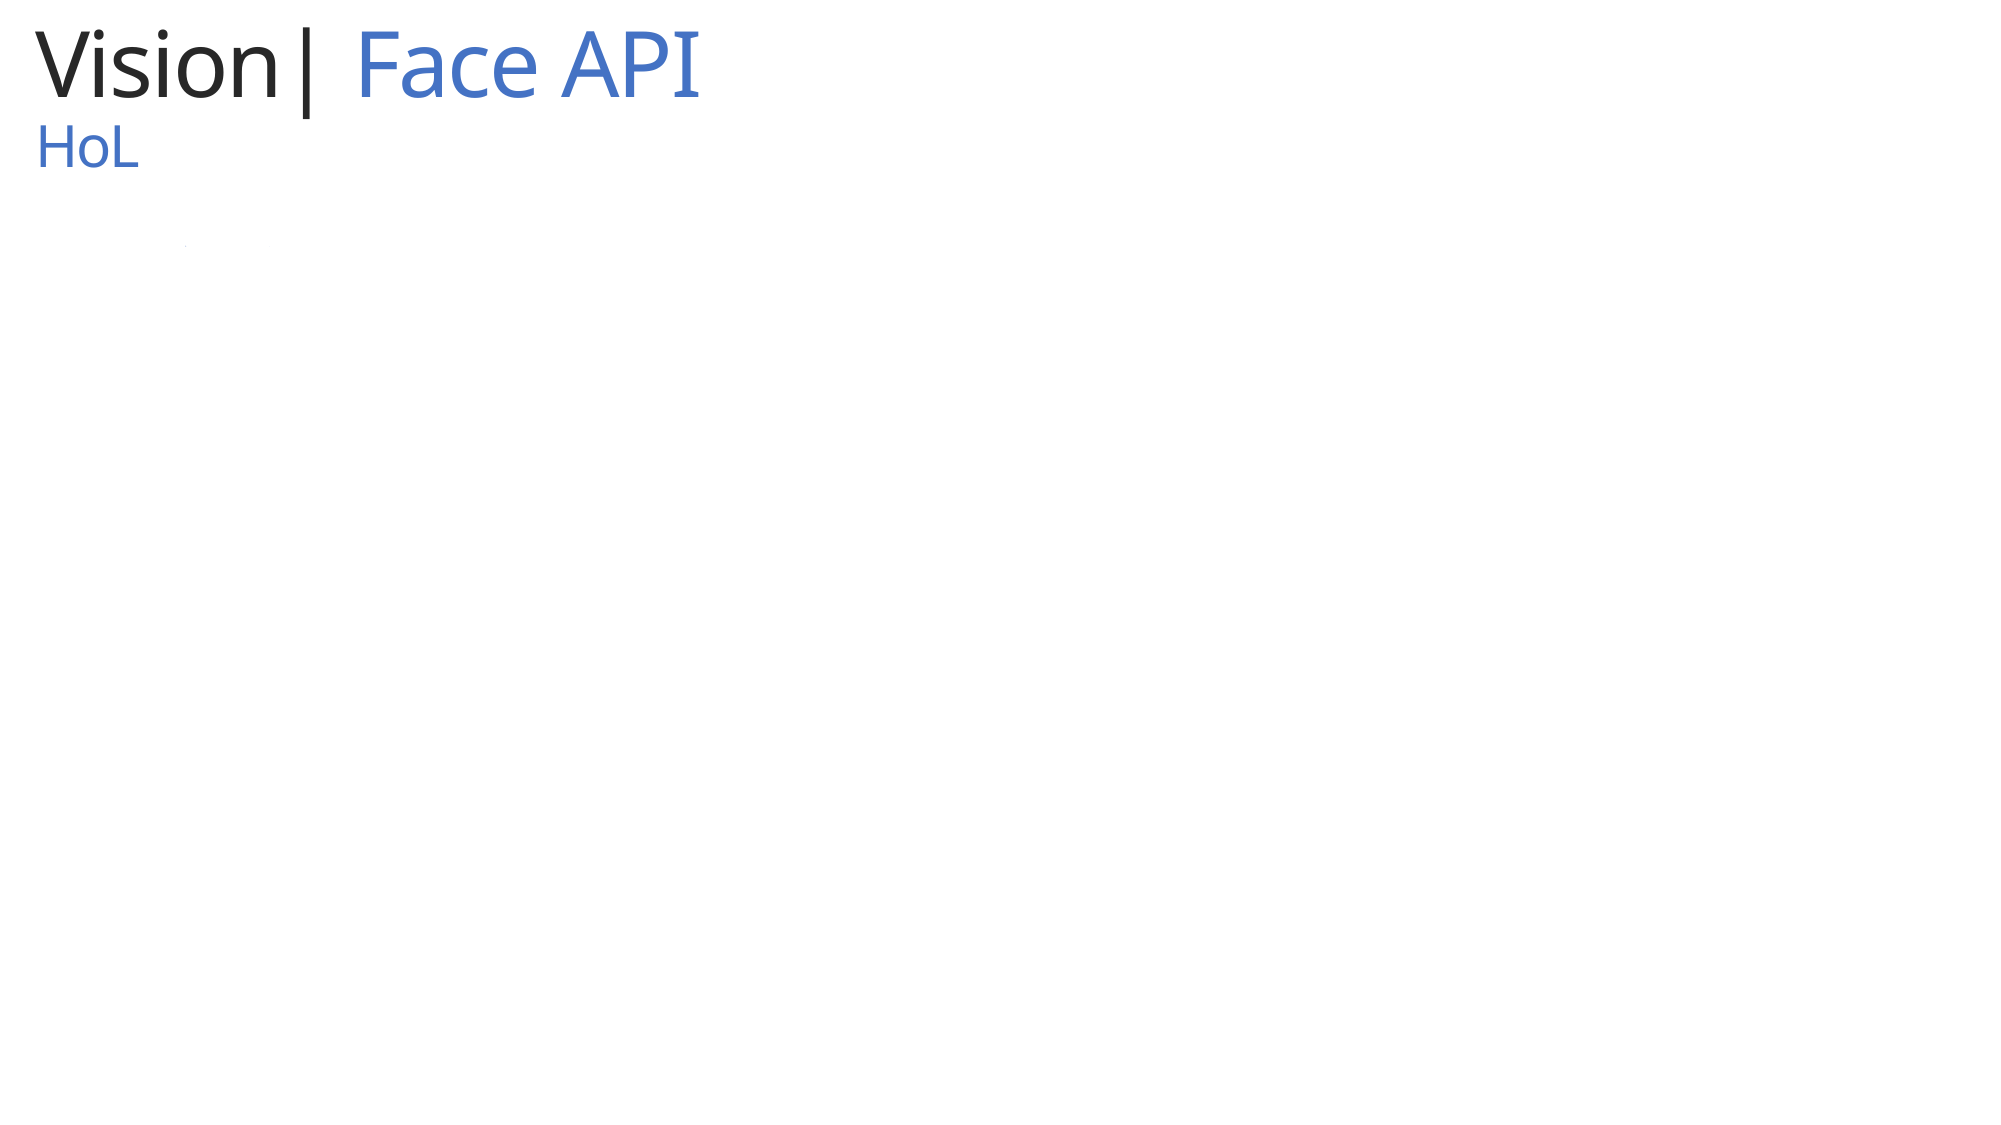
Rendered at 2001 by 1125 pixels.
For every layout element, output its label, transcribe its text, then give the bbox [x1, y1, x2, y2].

text_box Vision| Face API HoL . [20, 11, 2000, 347]
